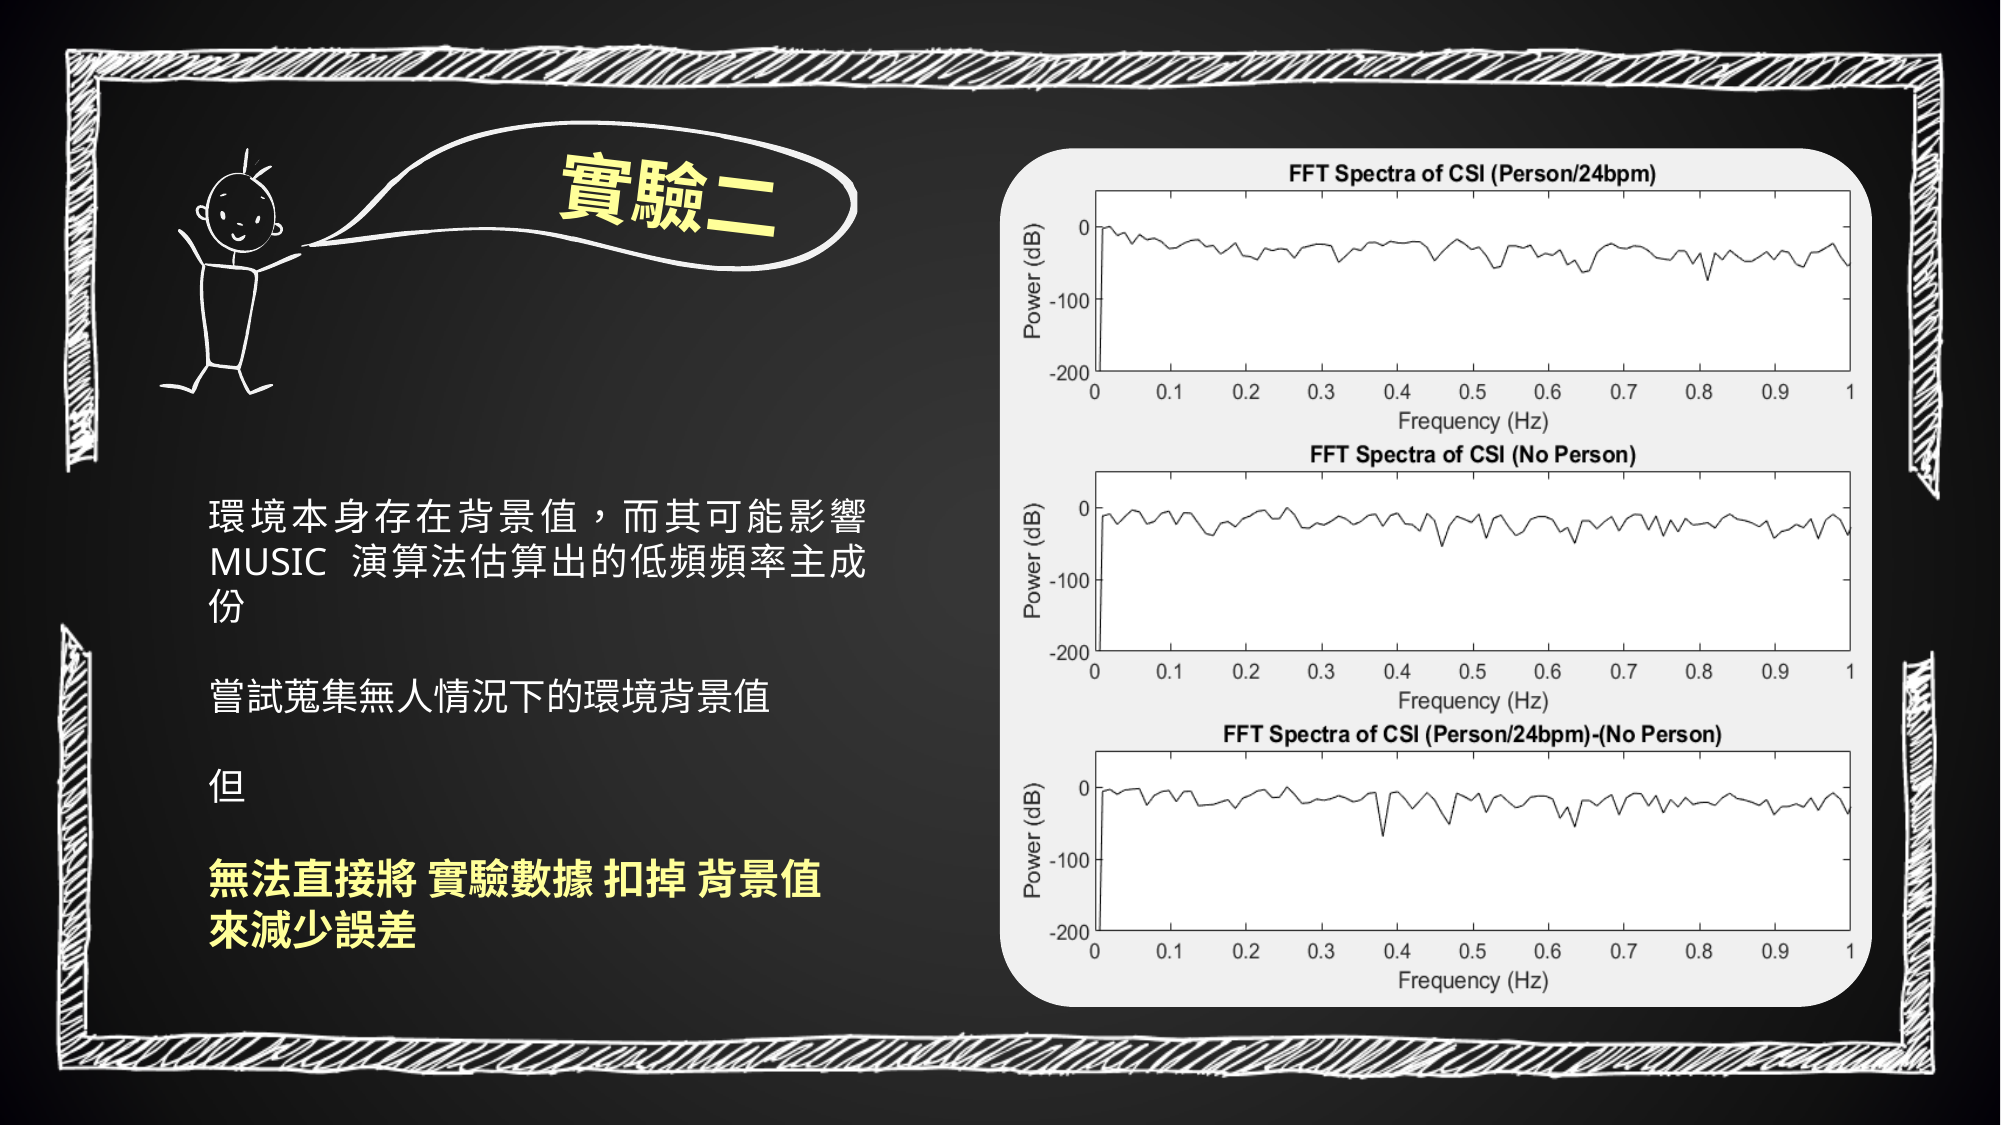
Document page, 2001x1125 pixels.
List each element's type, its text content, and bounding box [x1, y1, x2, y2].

text_box 環境本身存在背景值，而其可能影響 MUSIC 演算法估算出的低頻頻率主成份 嘗試蒐集無人情況下的環境背景值 但 無法直接將 實驗數據 扣掉 背景值 來減少誤差 [194, 485, 882, 961]
picture [0, 0, 2001, 1125]
